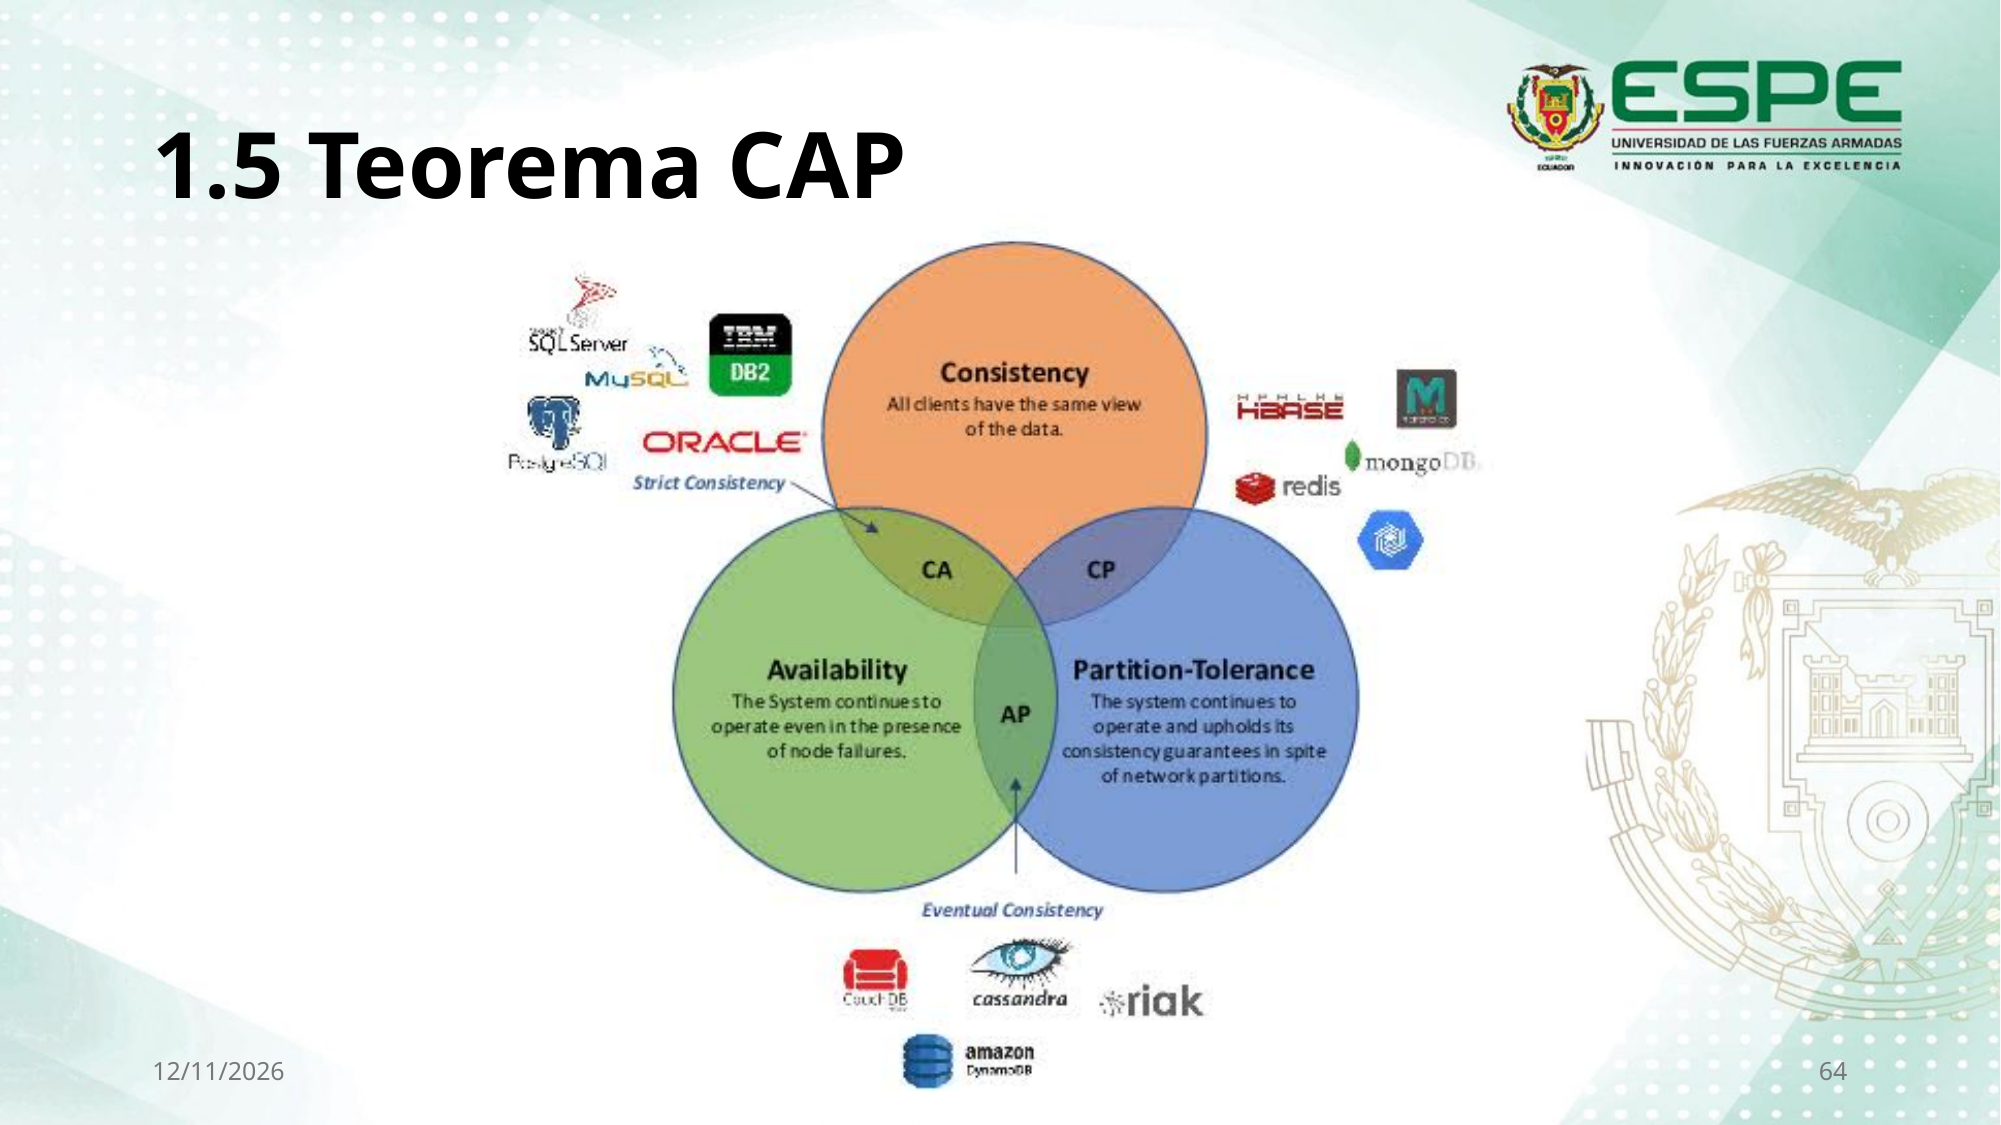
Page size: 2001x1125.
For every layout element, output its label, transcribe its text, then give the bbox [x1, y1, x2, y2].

title 1.5 Teorema CAP [137, 59, 1863, 278]
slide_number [137, 1042, 588, 1103]
slide_number 64 [1412, 1042, 1863, 1103]
picture [0, 0, 2001, 1125]
